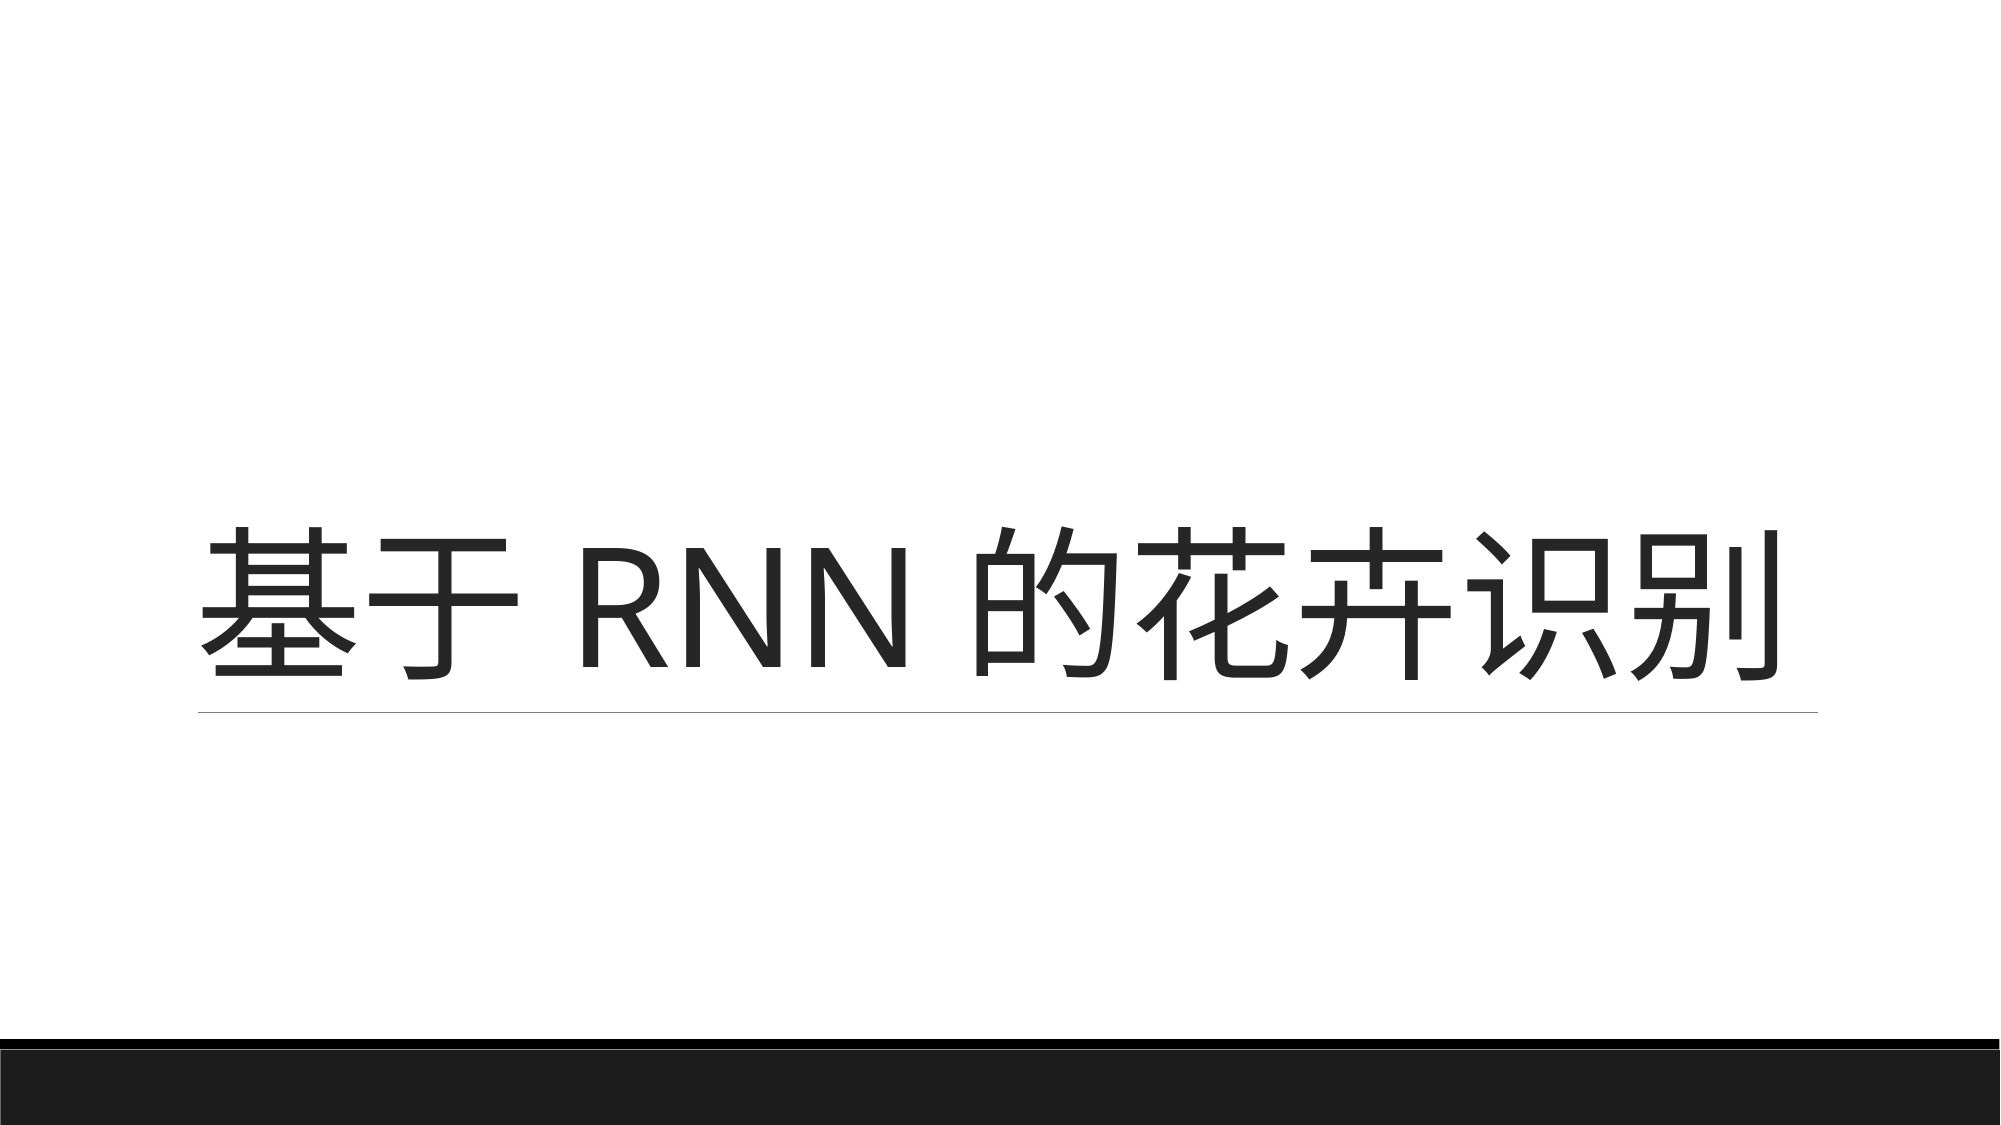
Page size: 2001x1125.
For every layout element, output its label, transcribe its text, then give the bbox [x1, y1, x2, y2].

title 基于RNN的花卉识别 [180, 124, 1830, 710]
